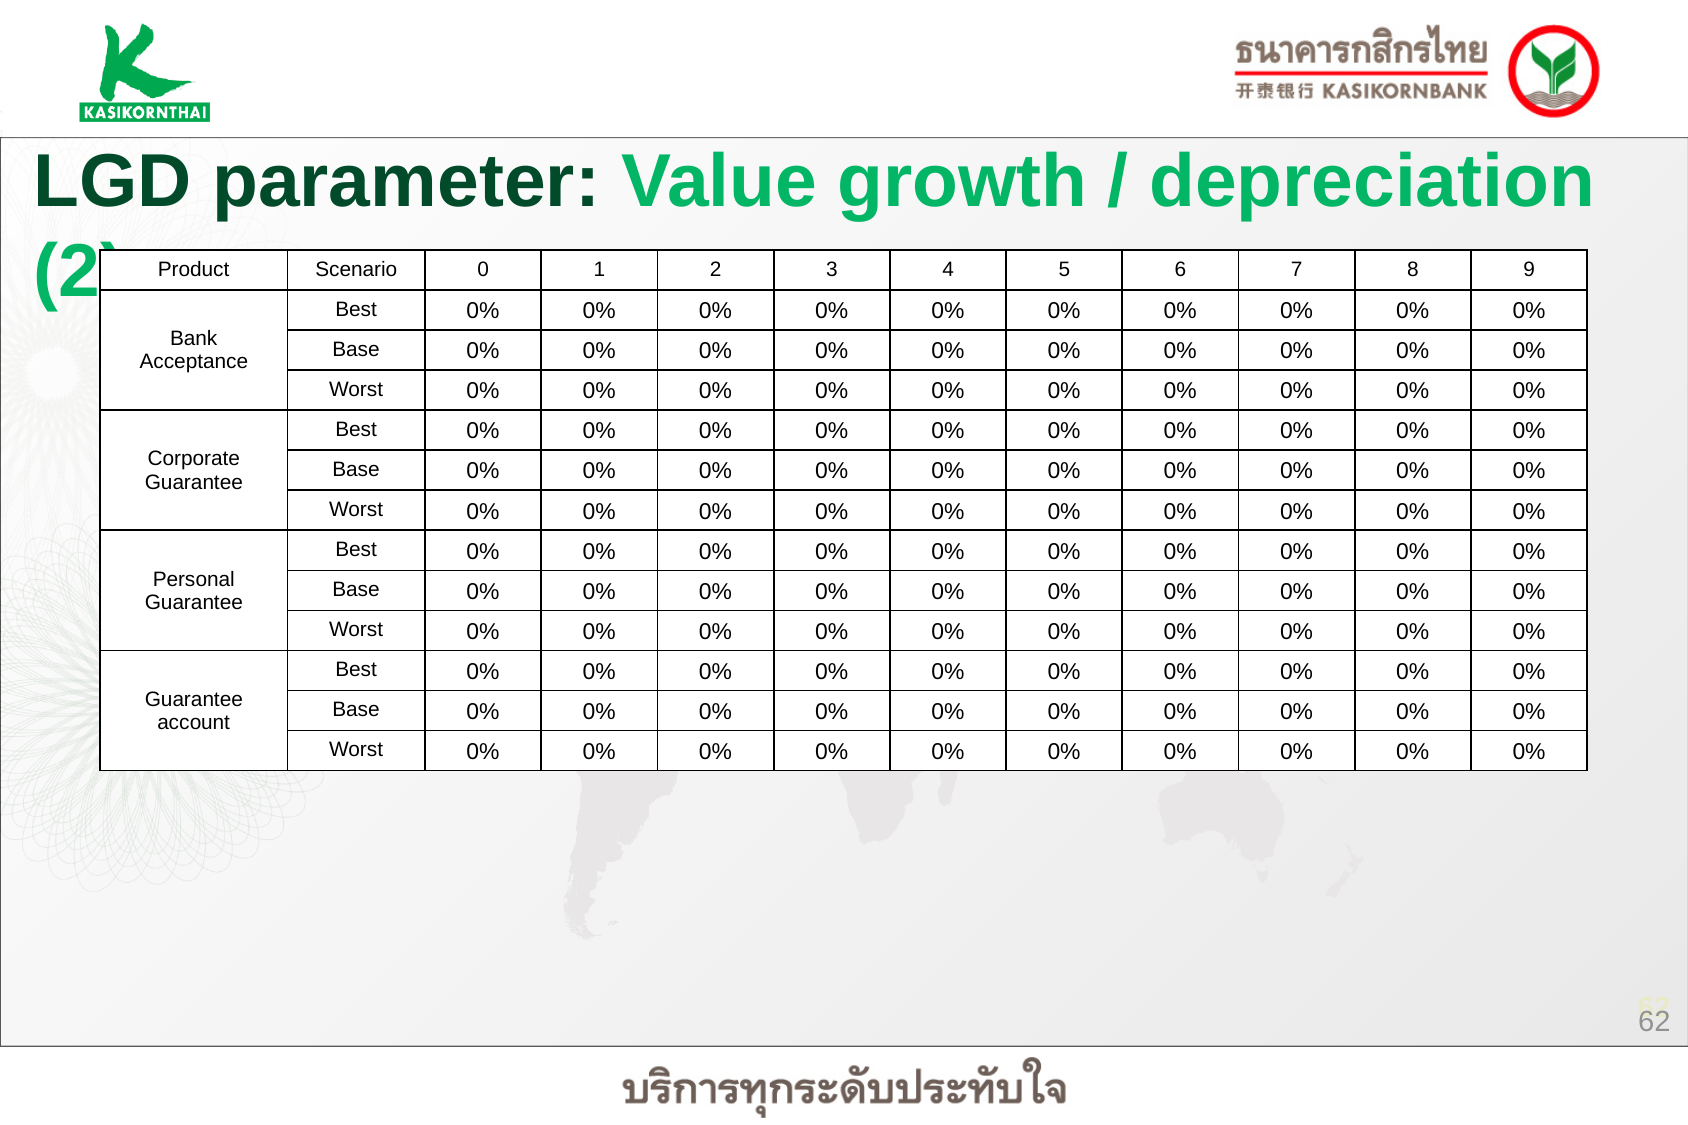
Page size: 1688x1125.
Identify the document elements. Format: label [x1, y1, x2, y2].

table_cell [1123, 491, 1238, 529]
table_cell [542, 691, 657, 730]
table_cell [1472, 411, 1586, 449]
table_cell [101, 651, 287, 770]
table_header [288, 251, 424, 289]
table_cell [288, 491, 424, 529]
table_cell [426, 371, 540, 409]
table_header [1356, 251, 1470, 289]
table_cell [658, 571, 773, 610]
table_cell [1356, 531, 1470, 570]
table_cell [658, 691, 773, 730]
table_cell [658, 451, 773, 489]
table_cell [288, 571, 424, 610]
table_cell [1472, 731, 1586, 770]
table_cell [1007, 731, 1121, 770]
table_cell [542, 411, 657, 449]
table_cell [1356, 611, 1470, 650]
table_cell [1472, 331, 1586, 369]
table_cell [658, 291, 773, 329]
table_cell [1123, 611, 1238, 650]
table_cell [1472, 651, 1586, 690]
table_cell [658, 731, 773, 770]
table_cell [1123, 411, 1238, 449]
table_cell [1239, 531, 1354, 570]
table_cell [775, 331, 889, 369]
table_cell [1123, 571, 1238, 610]
table_cell [891, 571, 1005, 610]
table_cell [891, 651, 1005, 690]
table_cell [775, 531, 889, 570]
table_cell [658, 651, 773, 690]
table_cell [891, 611, 1005, 650]
table_cell [775, 371, 889, 409]
table_cell [1239, 491, 1354, 529]
table_cell [101, 531, 287, 650]
table_cell [1123, 451, 1238, 489]
table_cell [426, 411, 540, 449]
table_cell [775, 291, 889, 329]
table_cell [542, 491, 657, 529]
table_cell [1123, 691, 1238, 730]
table_cell [775, 651, 889, 690]
table_header [101, 251, 287, 289]
table_cell [1123, 291, 1238, 329]
table_cell [288, 731, 424, 770]
table_header [891, 251, 1005, 289]
table_cell [288, 691, 424, 730]
table_cell [891, 411, 1005, 449]
table_cell [1239, 571, 1354, 610]
table_cell [1239, 611, 1354, 650]
table_header [775, 251, 889, 289]
table_cell [1123, 371, 1238, 409]
table_cell [1472, 691, 1586, 730]
picture [79, 23, 210, 122]
table_cell [775, 611, 889, 650]
table_cell [1239, 291, 1354, 329]
table_cell [891, 371, 1005, 409]
table_cell [1007, 491, 1121, 529]
table_cell [1239, 451, 1354, 489]
table_cell [288, 531, 424, 570]
table_header [1123, 251, 1238, 289]
table_cell [288, 291, 424, 329]
table_cell [542, 291, 657, 329]
table_cell [1007, 411, 1121, 449]
picture [1233, 23, 1601, 120]
table_cell [426, 531, 540, 570]
table_cell [1239, 731, 1354, 770]
table_cell [1472, 571, 1586, 610]
table_cell [658, 491, 773, 529]
table_cell [1007, 691, 1121, 730]
table_cell [775, 491, 889, 529]
table_cell [1007, 531, 1121, 570]
table_cell [288, 451, 424, 489]
table_header [1239, 251, 1354, 289]
table_cell [1007, 331, 1121, 369]
table_cell [658, 331, 773, 369]
table_header [1472, 251, 1586, 289]
table_cell [426, 331, 540, 369]
table_cell [1239, 651, 1354, 690]
table_cell [658, 371, 773, 409]
table_cell [1356, 291, 1470, 329]
table_cell [1472, 611, 1586, 650]
table_cell [1472, 371, 1586, 409]
table_cell [775, 411, 889, 449]
table_cell [1356, 411, 1470, 449]
table_cell [1007, 291, 1121, 329]
picture [0, 1049, 1688, 1125]
table_cell [426, 291, 540, 329]
table_cell [658, 411, 773, 449]
table_cell [775, 571, 889, 610]
table_cell [542, 571, 657, 610]
table_cell [1239, 331, 1354, 369]
table_cell [1007, 651, 1121, 690]
table_cell [1356, 651, 1470, 690]
table_cell [542, 331, 657, 369]
table_cell [1007, 571, 1121, 610]
table_cell [891, 531, 1005, 570]
table_cell [1356, 571, 1470, 610]
table_cell [775, 731, 889, 770]
table_cell [1123, 651, 1238, 690]
table_cell [1356, 451, 1470, 489]
table_cell [1239, 411, 1354, 449]
table_cell [288, 331, 424, 369]
table_cell [426, 691, 540, 730]
table_cell [426, 451, 540, 489]
table_cell [542, 651, 657, 690]
table_header [1007, 251, 1121, 289]
table_cell [426, 491, 540, 529]
table_cell [1356, 371, 1470, 409]
table_cell [1472, 291, 1586, 329]
table_header [658, 251, 773, 289]
table_cell [1356, 331, 1470, 369]
table_cell [1472, 451, 1586, 489]
table_cell [891, 731, 1005, 770]
table_cell [1123, 731, 1238, 770]
table_cell [101, 411, 287, 529]
table_cell [1239, 371, 1354, 409]
table_cell [1123, 331, 1238, 369]
table_cell [426, 731, 540, 770]
table_cell [658, 531, 773, 570]
table_cell [542, 371, 657, 409]
table_cell [891, 691, 1005, 730]
table_cell [542, 731, 657, 770]
table_cell [542, 531, 657, 570]
table_cell [775, 451, 889, 489]
table_cell [288, 411, 424, 449]
table_cell [775, 691, 889, 730]
table_cell [101, 291, 287, 409]
table_cell [288, 611, 424, 650]
table_cell [1239, 691, 1354, 730]
table_cell [1007, 611, 1121, 650]
table_cell [288, 651, 424, 690]
table_cell [891, 331, 1005, 369]
table_cell [1472, 491, 1586, 529]
table_cell [426, 611, 540, 650]
text_box [18, 123, 1688, 319]
table_cell [1123, 531, 1238, 570]
table_cell [1356, 731, 1470, 770]
table_cell [288, 371, 424, 409]
table_cell [891, 291, 1005, 329]
table_cell [1472, 531, 1586, 570]
table_cell [426, 571, 540, 610]
table_header [542, 251, 657, 289]
table_cell [1007, 451, 1121, 489]
table_cell [542, 611, 657, 650]
table_cell [891, 451, 1005, 489]
table_header [426, 251, 540, 289]
table_cell [1007, 371, 1121, 409]
table_cell [542, 451, 657, 489]
table_cell [1356, 491, 1470, 529]
table_cell [1356, 691, 1470, 730]
table_cell [426, 651, 540, 690]
table_cell [891, 491, 1005, 529]
table_cell [658, 611, 773, 650]
